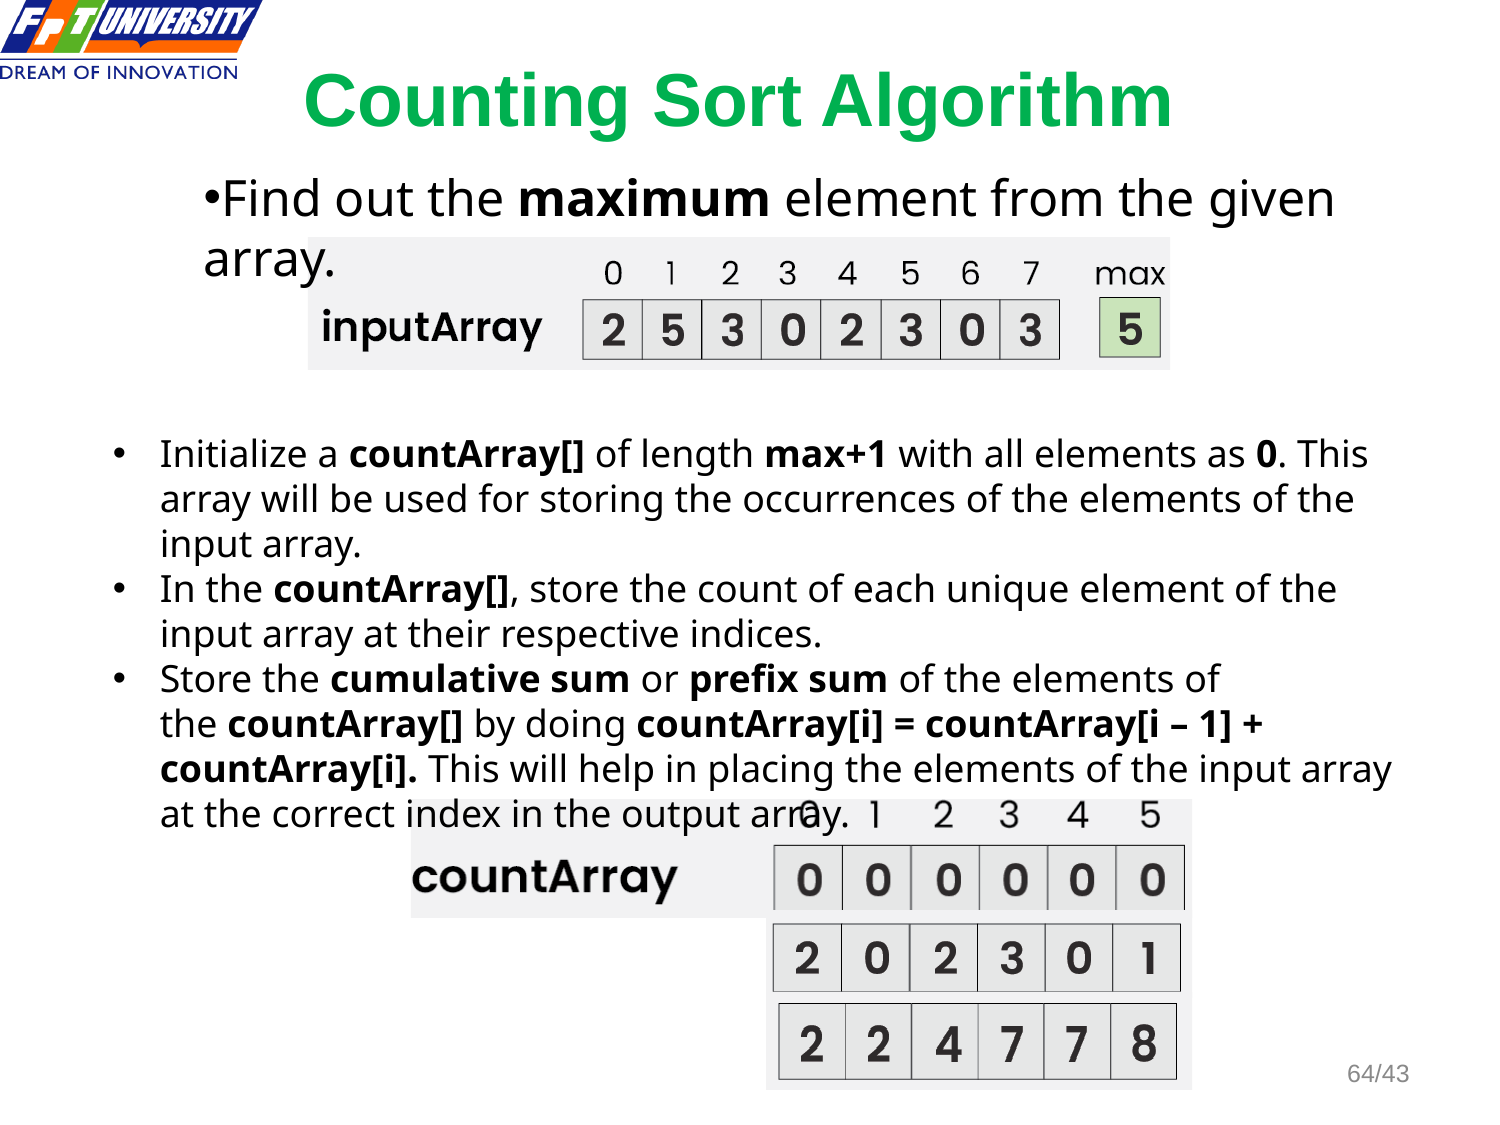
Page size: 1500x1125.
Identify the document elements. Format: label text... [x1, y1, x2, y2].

picture [307, 237, 1171, 370]
title Counting Sort Algorithm [63, 42, 1415, 151]
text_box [410, 799, 1193, 1090]
text_box Initialize a countArray[] of length max+1 with all elements as 0. This array will be used for storing the occurrences of the elements of the input array. In the countArray[], store the count of each unique element of the input array at their respective indices. Store the cumulative sum or prefix sum of the elements of the countArray[] by doing countArray[i] = countArray[i – 1] + countArray[i]. This will help in placing the elements of the input array at the correct index in the output array. [98, 422, 1418, 888]
text_box Find out the maximum element from the given array. [189, 158, 1414, 294]
slide_number /43 [1074, 1042, 1425, 1103]
picture [0, 0, 263, 79]
